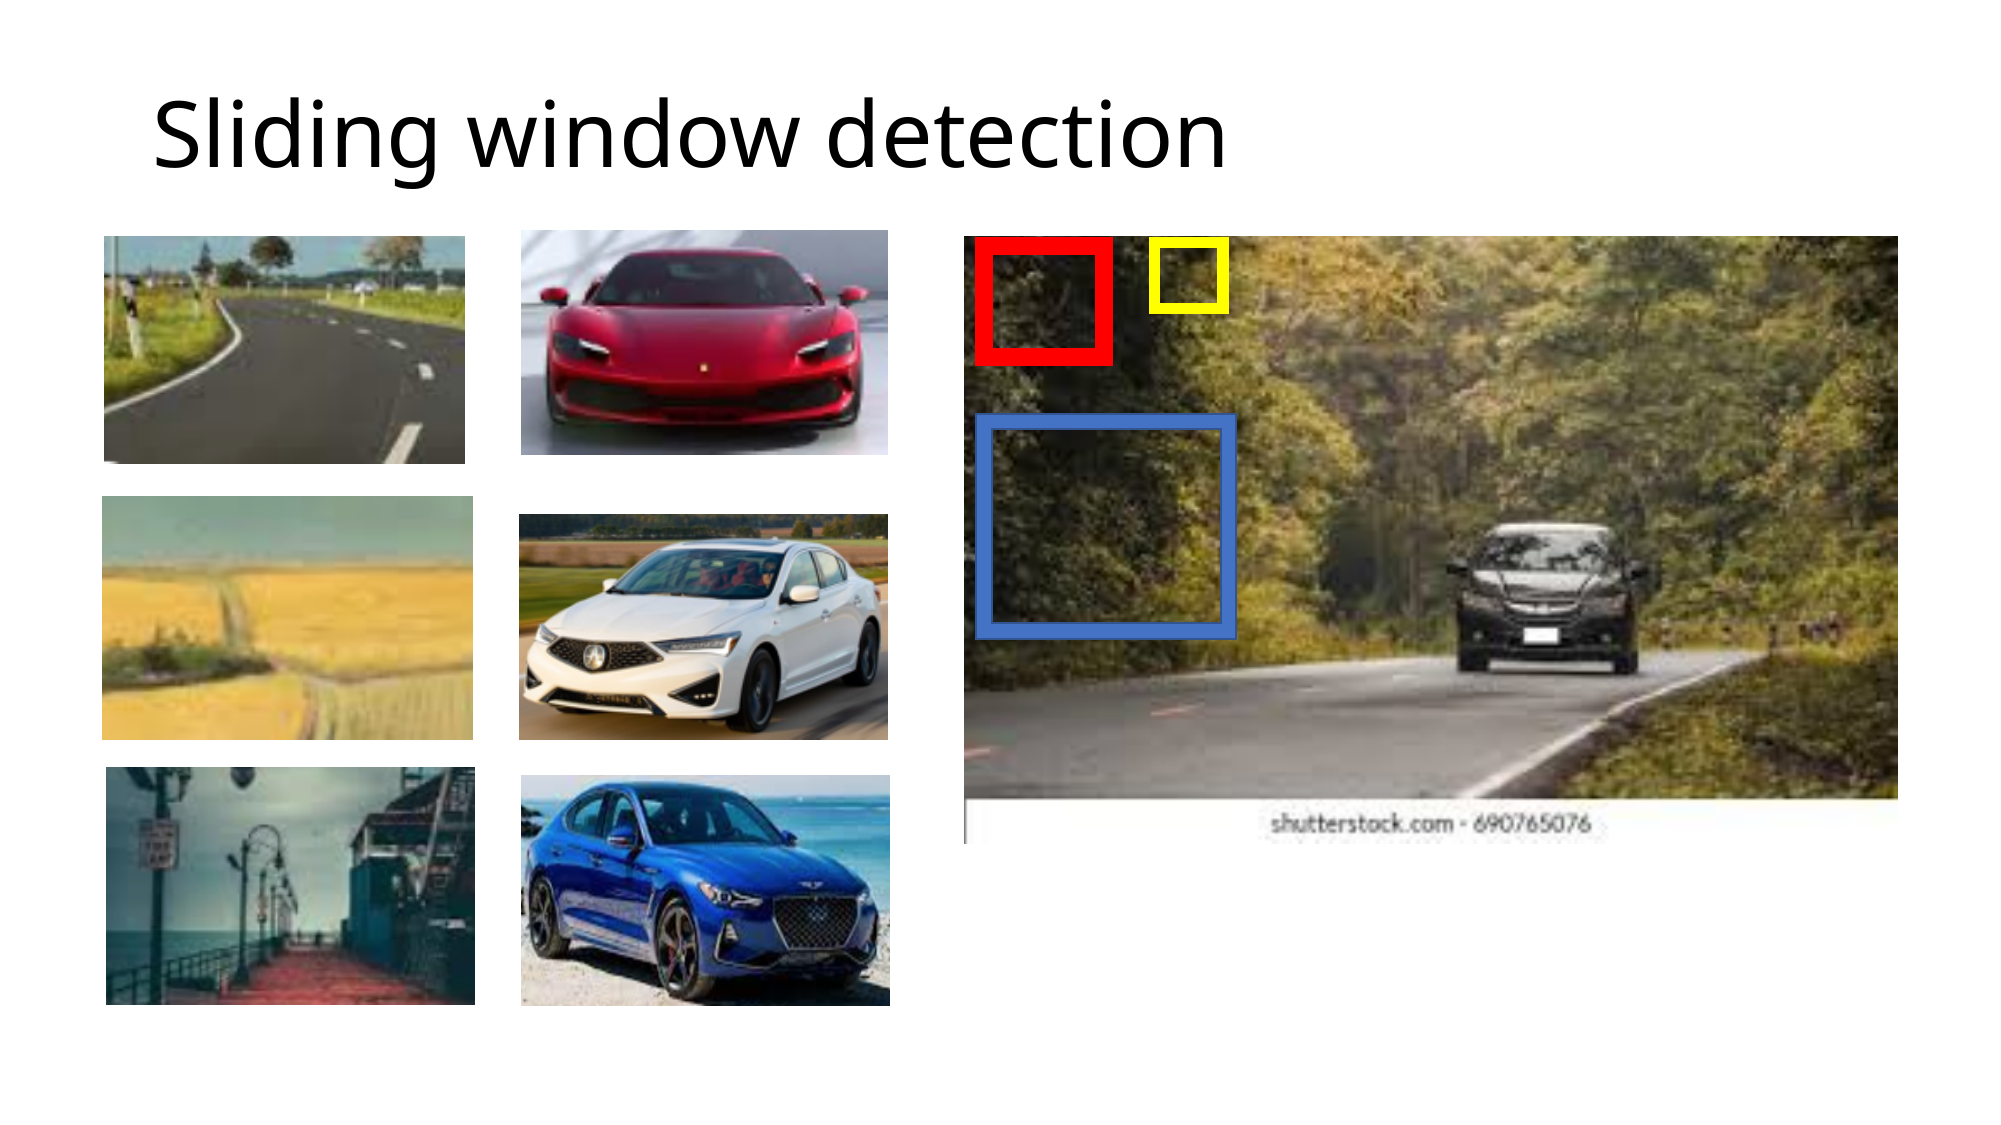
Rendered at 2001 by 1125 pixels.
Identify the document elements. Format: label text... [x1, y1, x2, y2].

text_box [102, 236, 475, 1005]
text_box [519, 230, 890, 1007]
title Sliding window detection [137, 59, 1863, 216]
picture [964, 236, 1898, 844]
